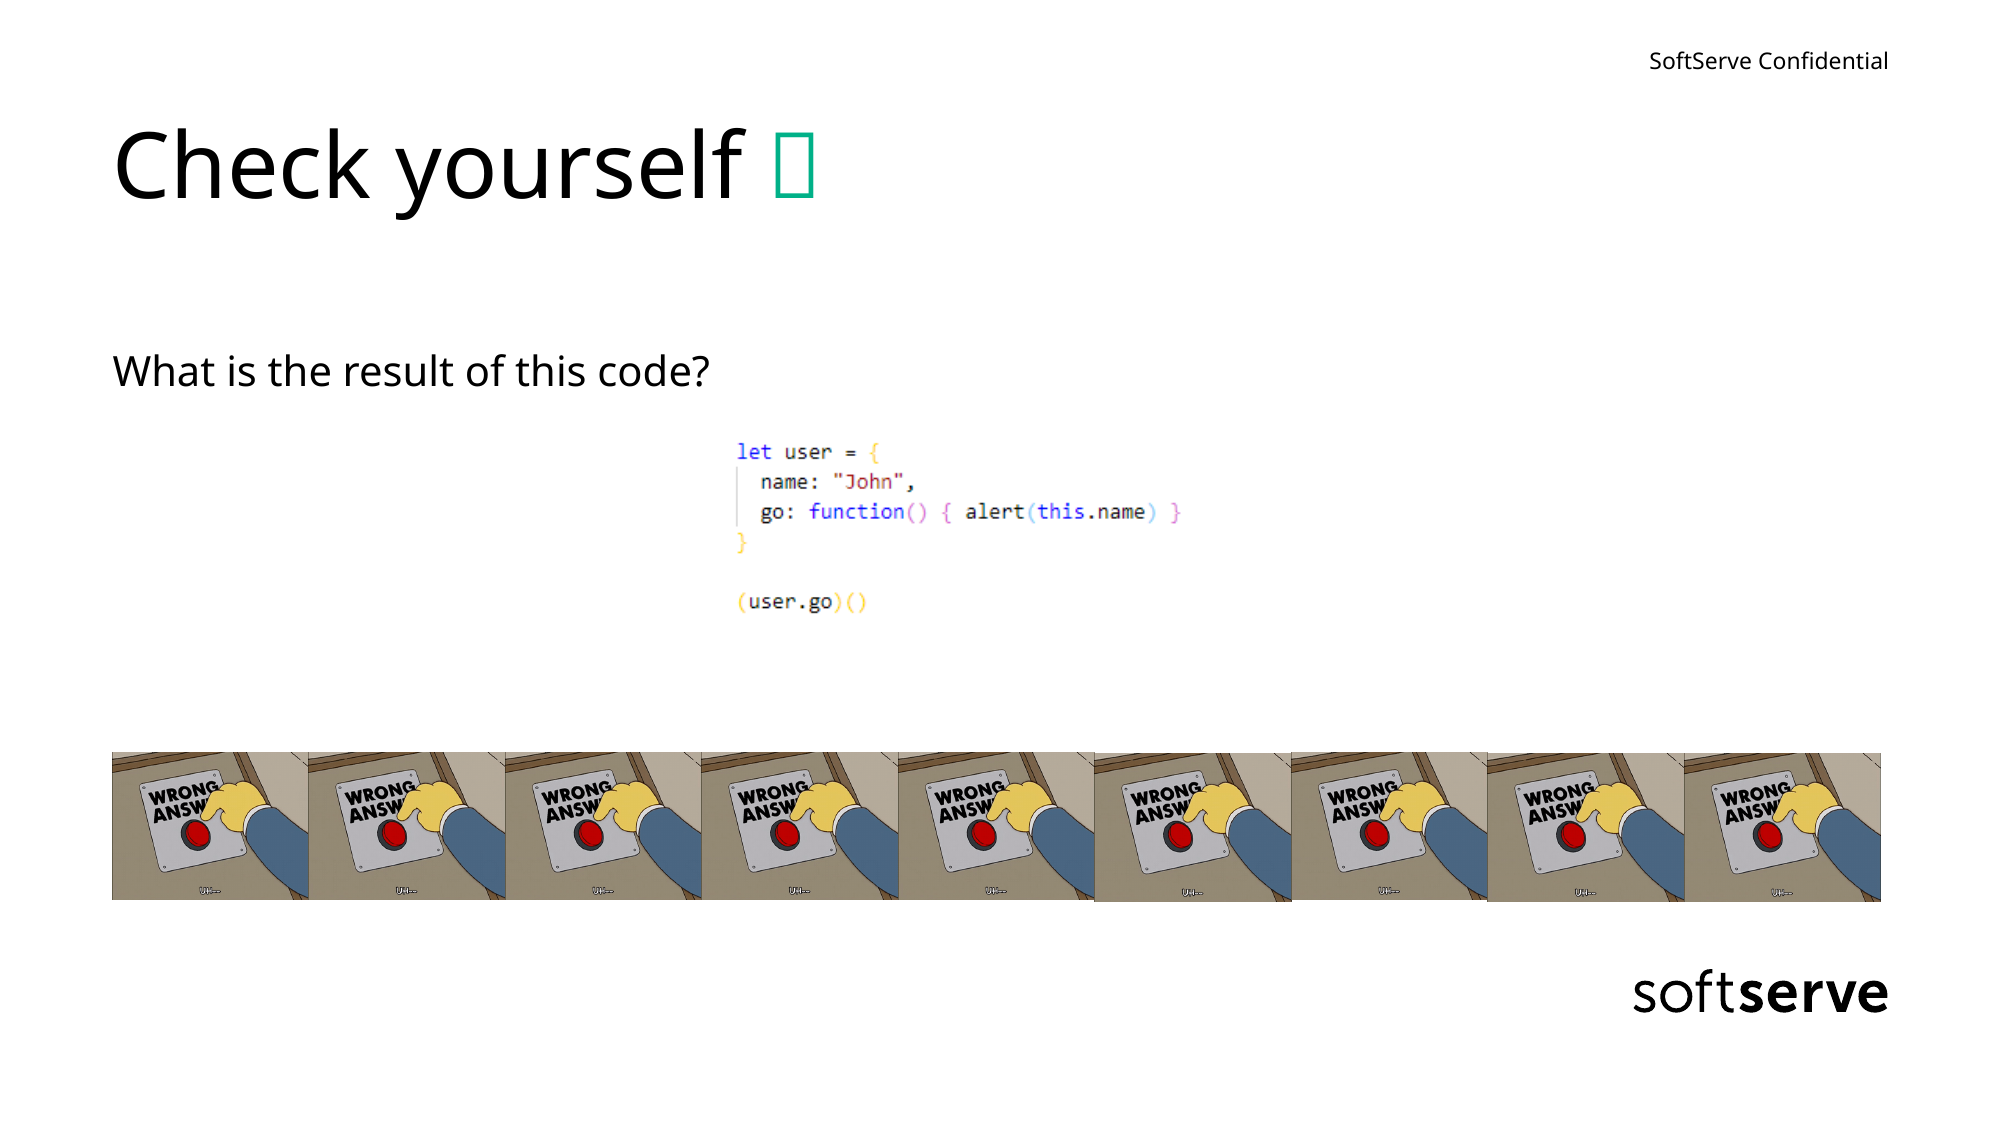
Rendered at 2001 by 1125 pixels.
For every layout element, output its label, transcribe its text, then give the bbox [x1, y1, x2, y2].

picture [727, 434, 1273, 629]
list What is the result of this code? Solution: error. The error appears because a semicolon is missing after user={...}. [112, 337, 1911, 900]
picture [112, 752, 1881, 902]
title Check yourself  [112, 112, 1888, 225]
